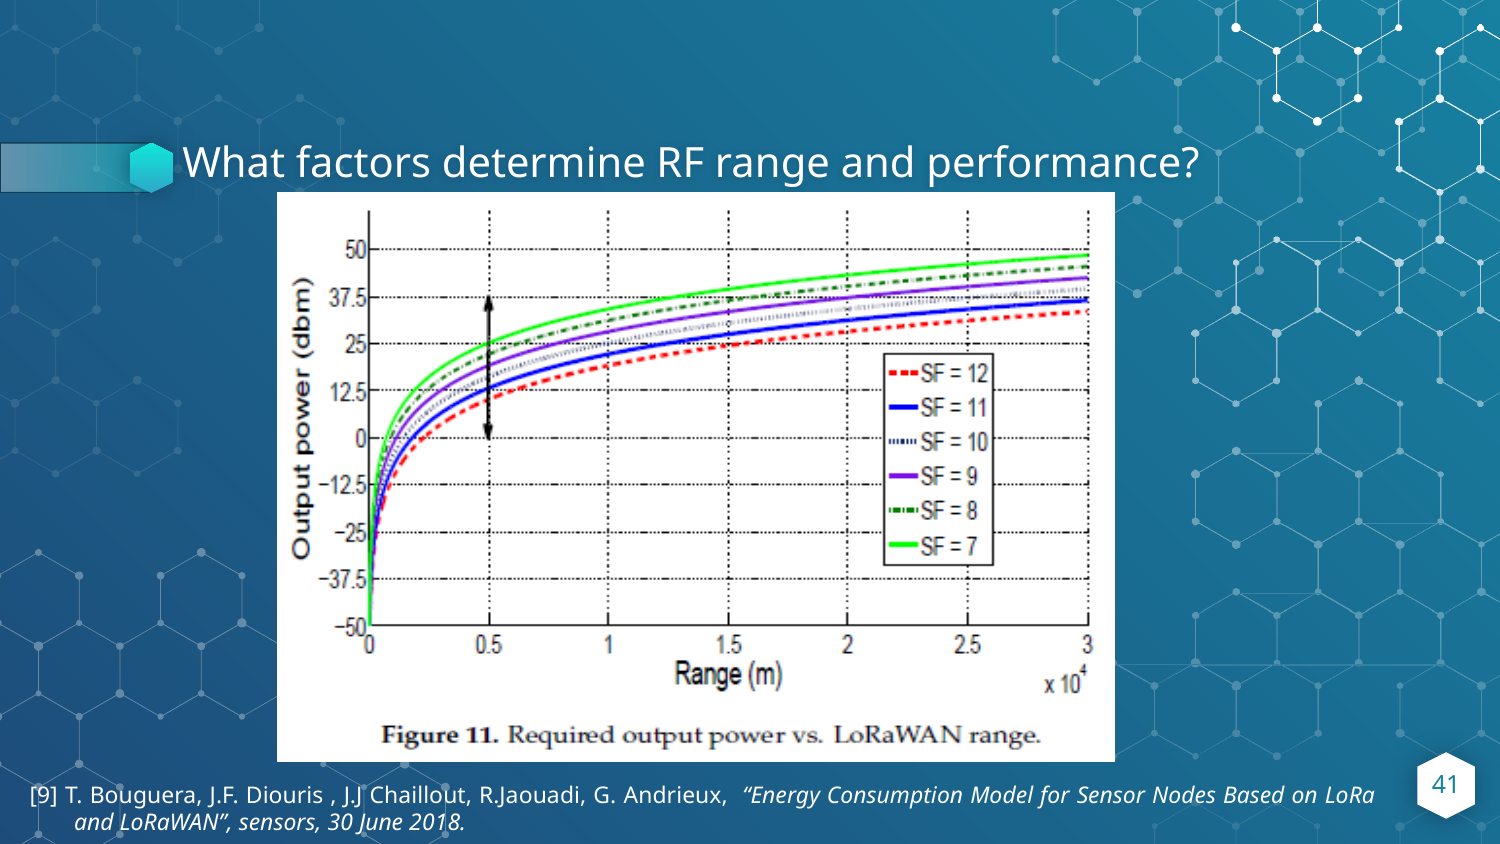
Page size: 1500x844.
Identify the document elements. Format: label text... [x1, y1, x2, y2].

title What factors determine RF range and performance? [182, 134, 1500, 193]
slide_number 41 [1417, 752, 1475, 819]
text_box [9] T. Bouguera, J.F. Diouris , J.J Chaillout, R.Jaouadi, G. Andrieux, “Energy Consumption Model for Sensor Nodes Based on LoRa and LoRaWAN”, sensors, 30 June 2018. [14, 773, 1391, 843]
picture [276, 192, 1115, 763]
